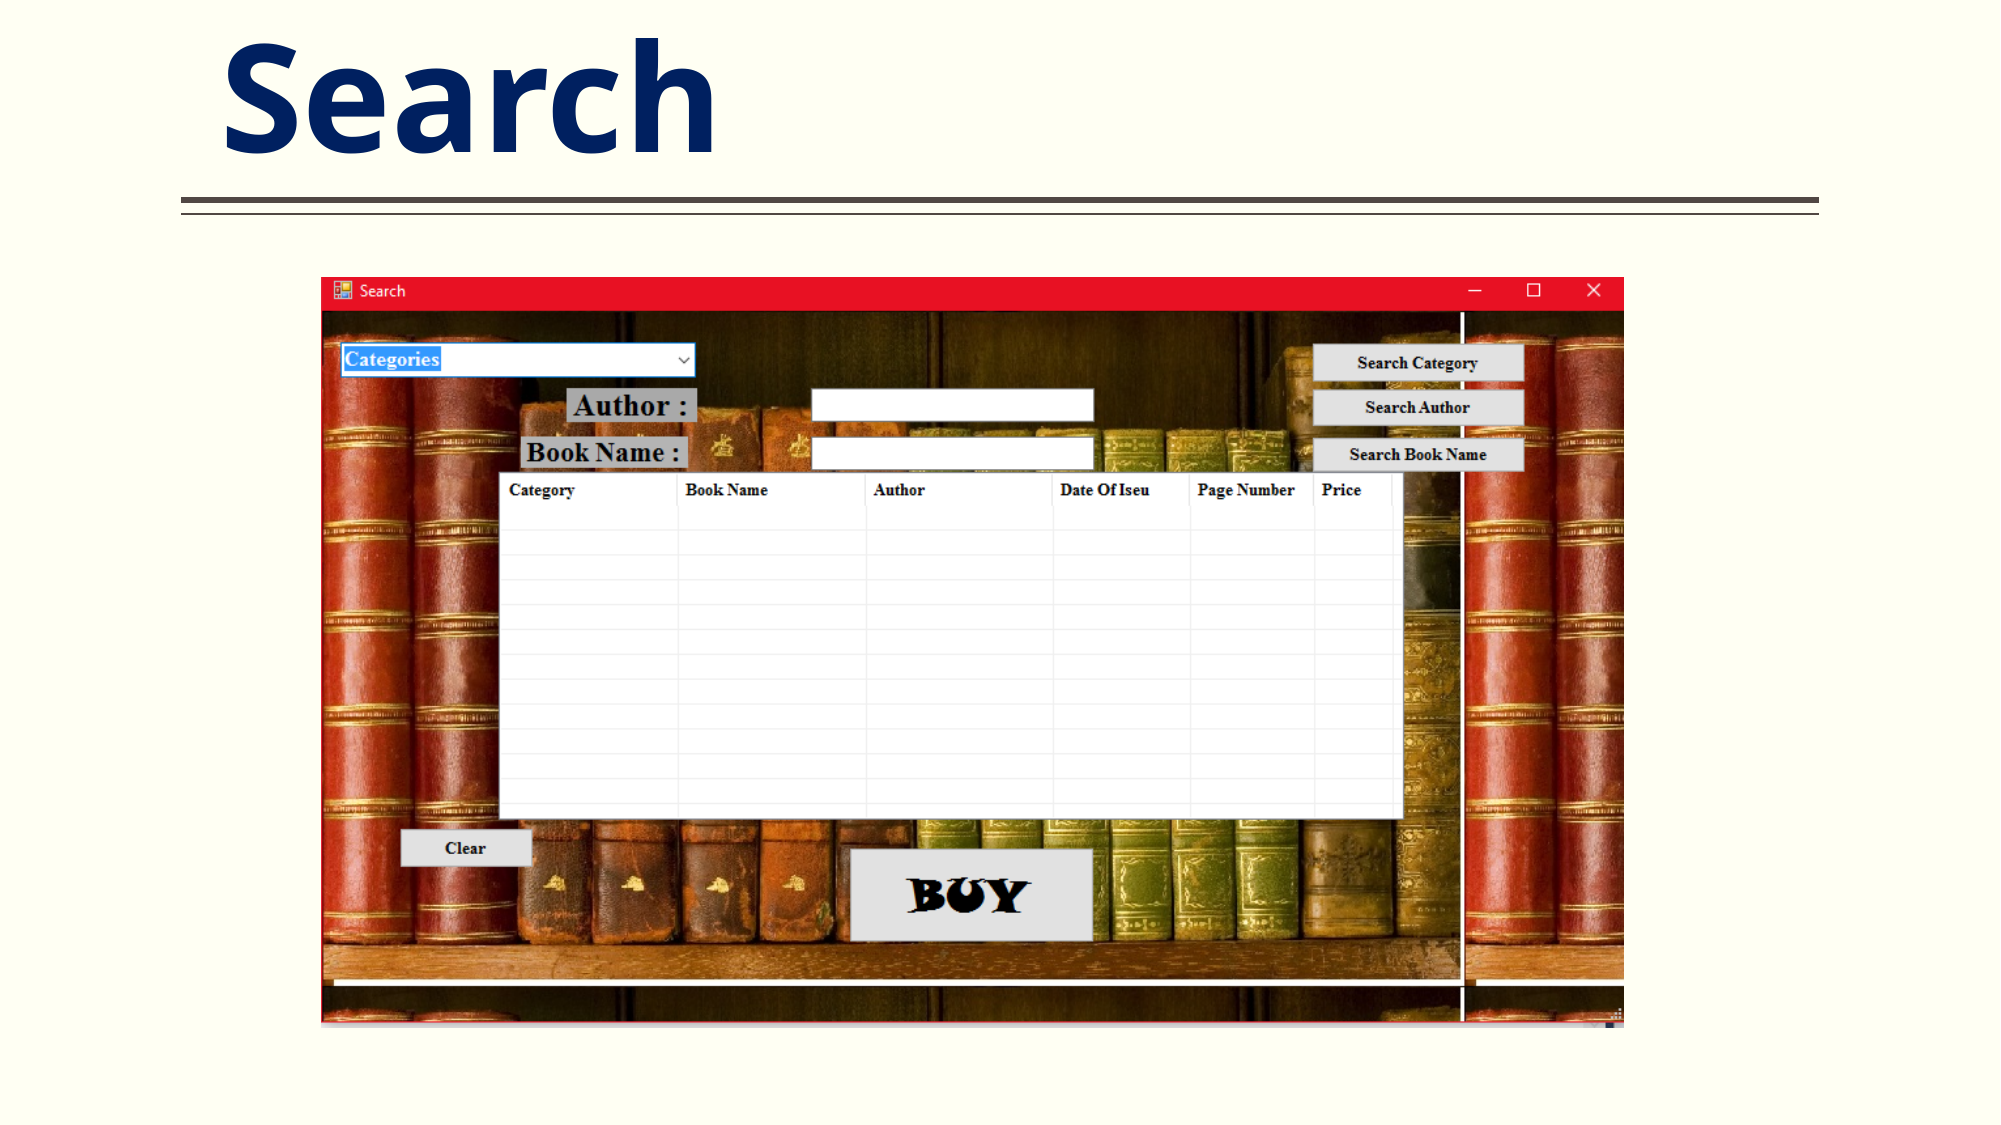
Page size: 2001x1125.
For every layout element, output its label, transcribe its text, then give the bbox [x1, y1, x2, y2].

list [321, 277, 1624, 1028]
title Search [181, 12, 1819, 193]
